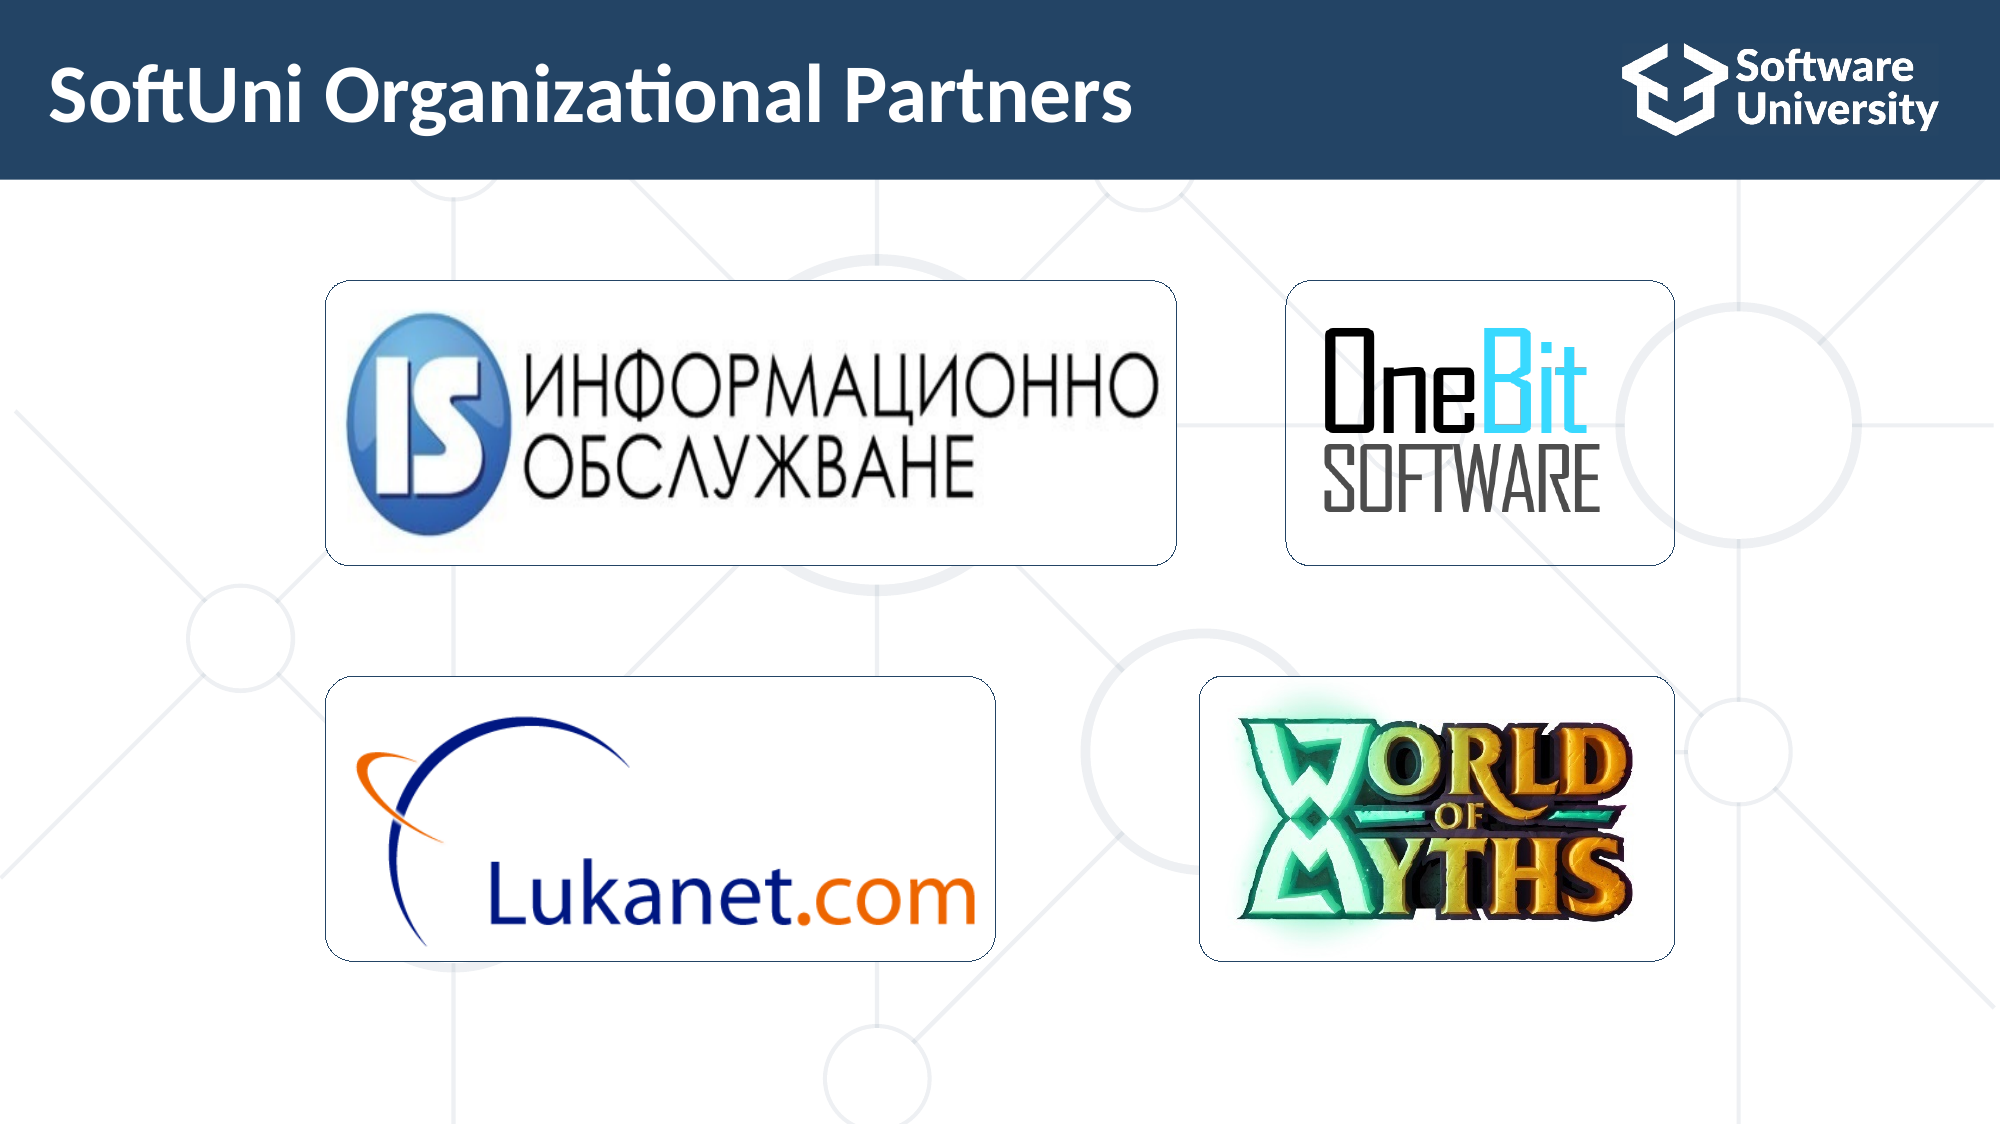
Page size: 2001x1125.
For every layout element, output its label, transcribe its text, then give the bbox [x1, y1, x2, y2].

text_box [324, 280, 1675, 962]
picture [1622, 43, 1939, 136]
title SoftUni Organizational Partners [31, 16, 1591, 162]
